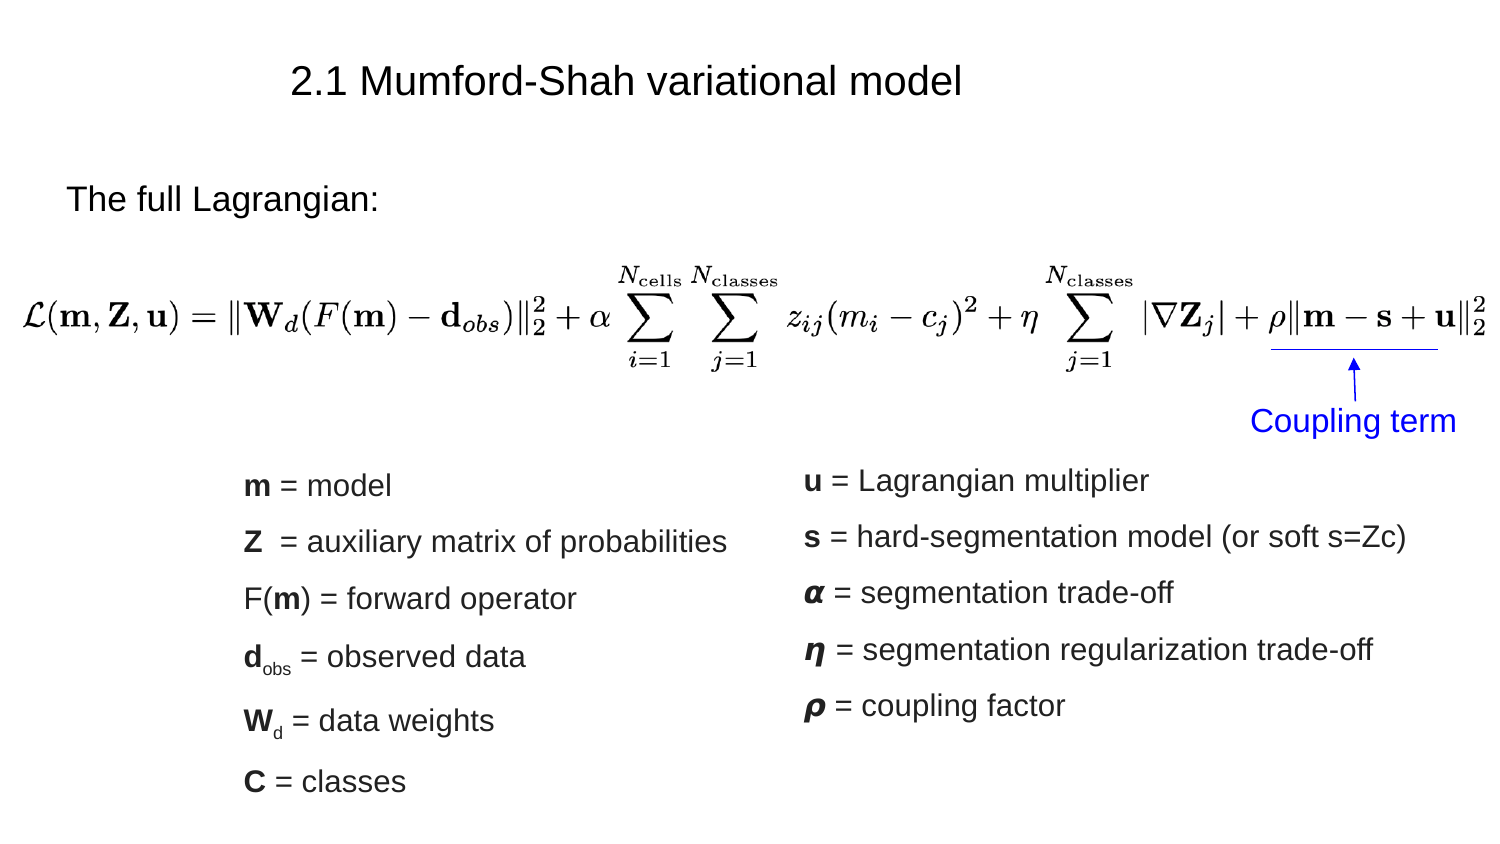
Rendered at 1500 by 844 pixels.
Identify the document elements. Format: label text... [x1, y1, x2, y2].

picture [23, 265, 1485, 372]
text_box Coupling term [1194, 383, 1500, 442]
text_box u = Lagrangian multiplier s = hard-segmentation model (or soft s=Zc) 𝞪 = segmentation trade-off 𝞰 = segmentation regularization trade-off 𝞺 = coupling factor [788, 426, 1469, 738]
text_box 2.1 Mumford-Shah variational model [275, 38, 1320, 129]
text_box m = model Z = auxiliary matrix of probabilities F(m) = forward operator dobs = observed data Wd = data weights C = classes [228, 431, 788, 629]
text_box The full Lagrangian: [51, 159, 778, 234]
